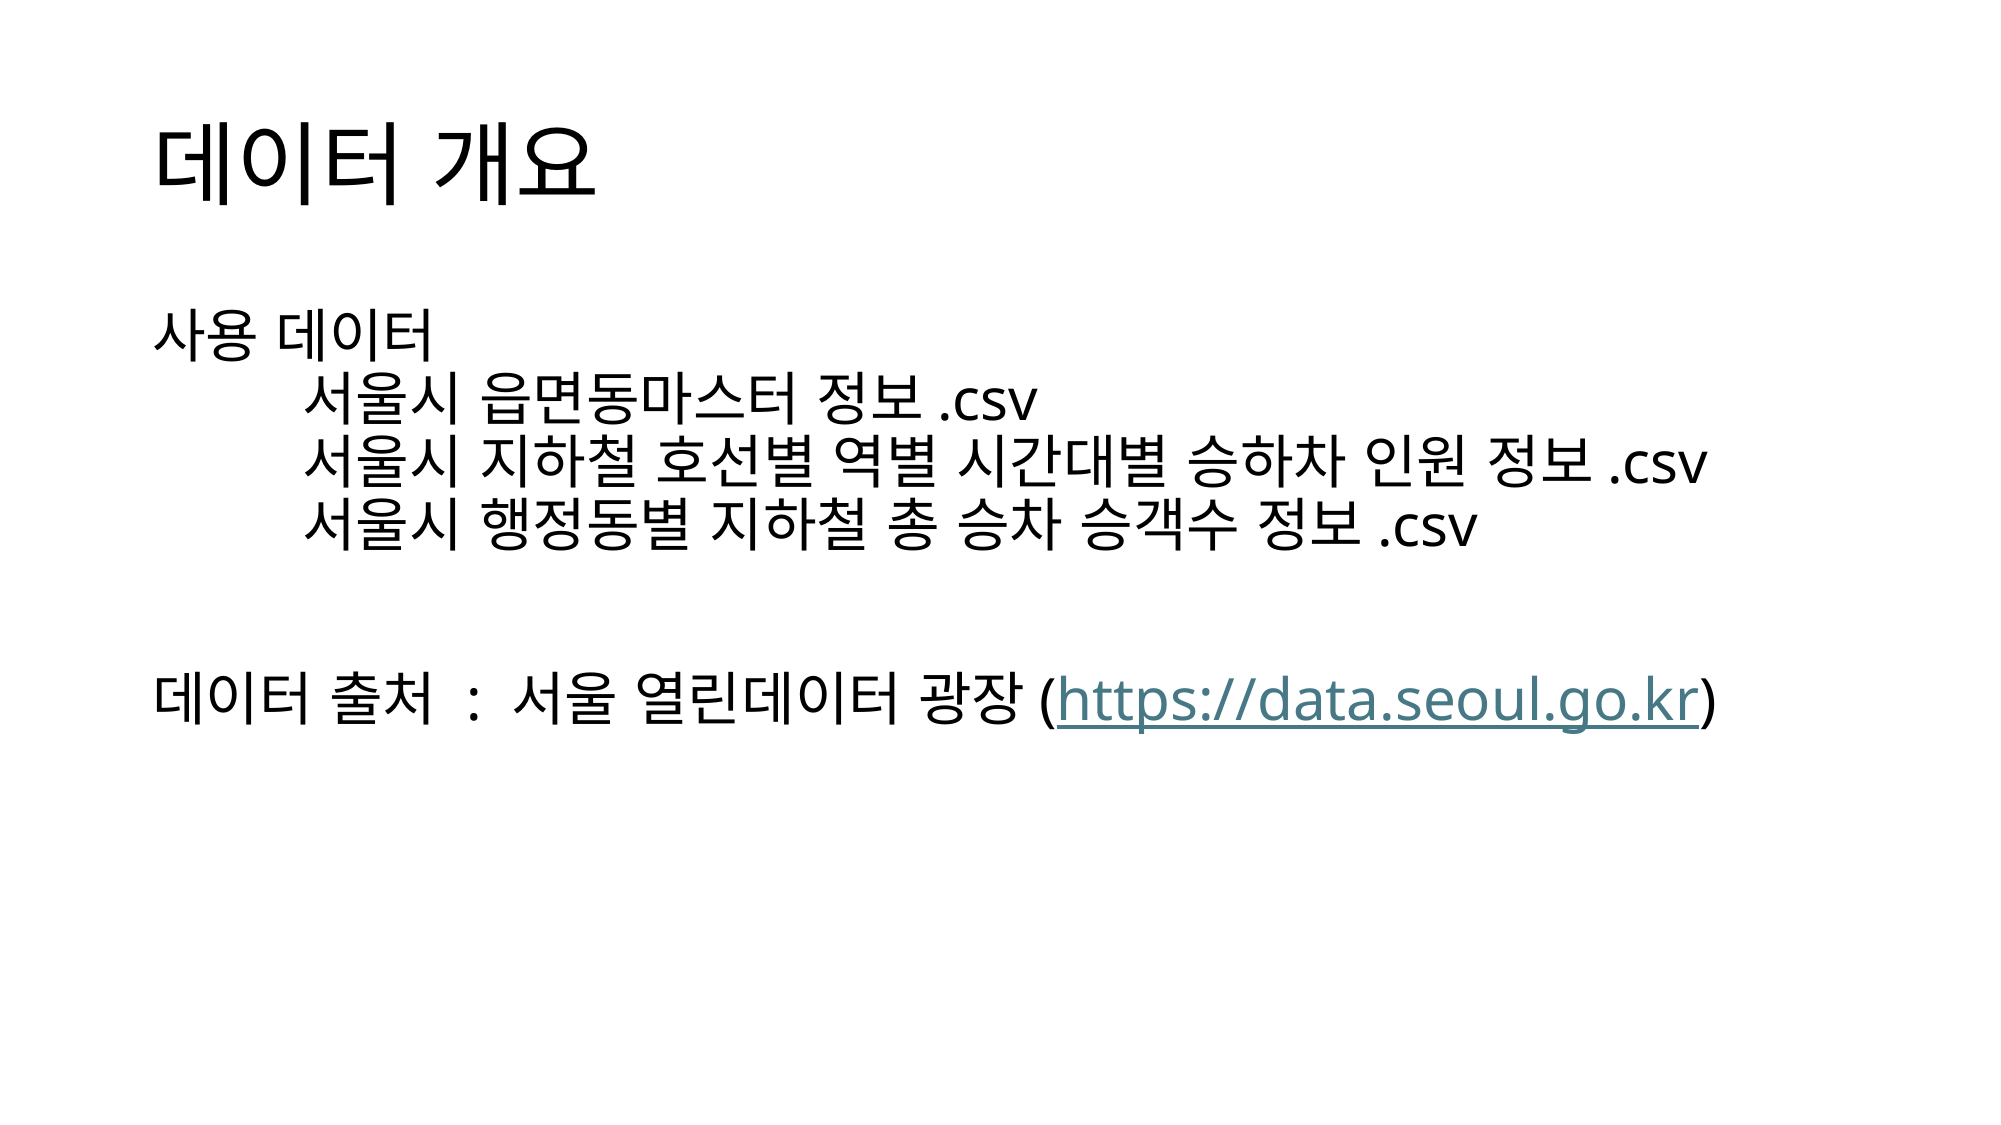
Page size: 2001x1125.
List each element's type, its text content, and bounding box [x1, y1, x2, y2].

title 데이터 개요 [137, 59, 1863, 278]
list 사용 데이터 서울시 읍면동마스터 정보.csv 서울시 지하철 호선별 역별 시간대별 승하차 인원 정보.csv 서울시 행정동별 지하철 총 승차 승객수 정보.csv 데이터 출처 : 서울 열린데이터 광장(https://data.seoul.go.kr) [137, 299, 1863, 1014]
